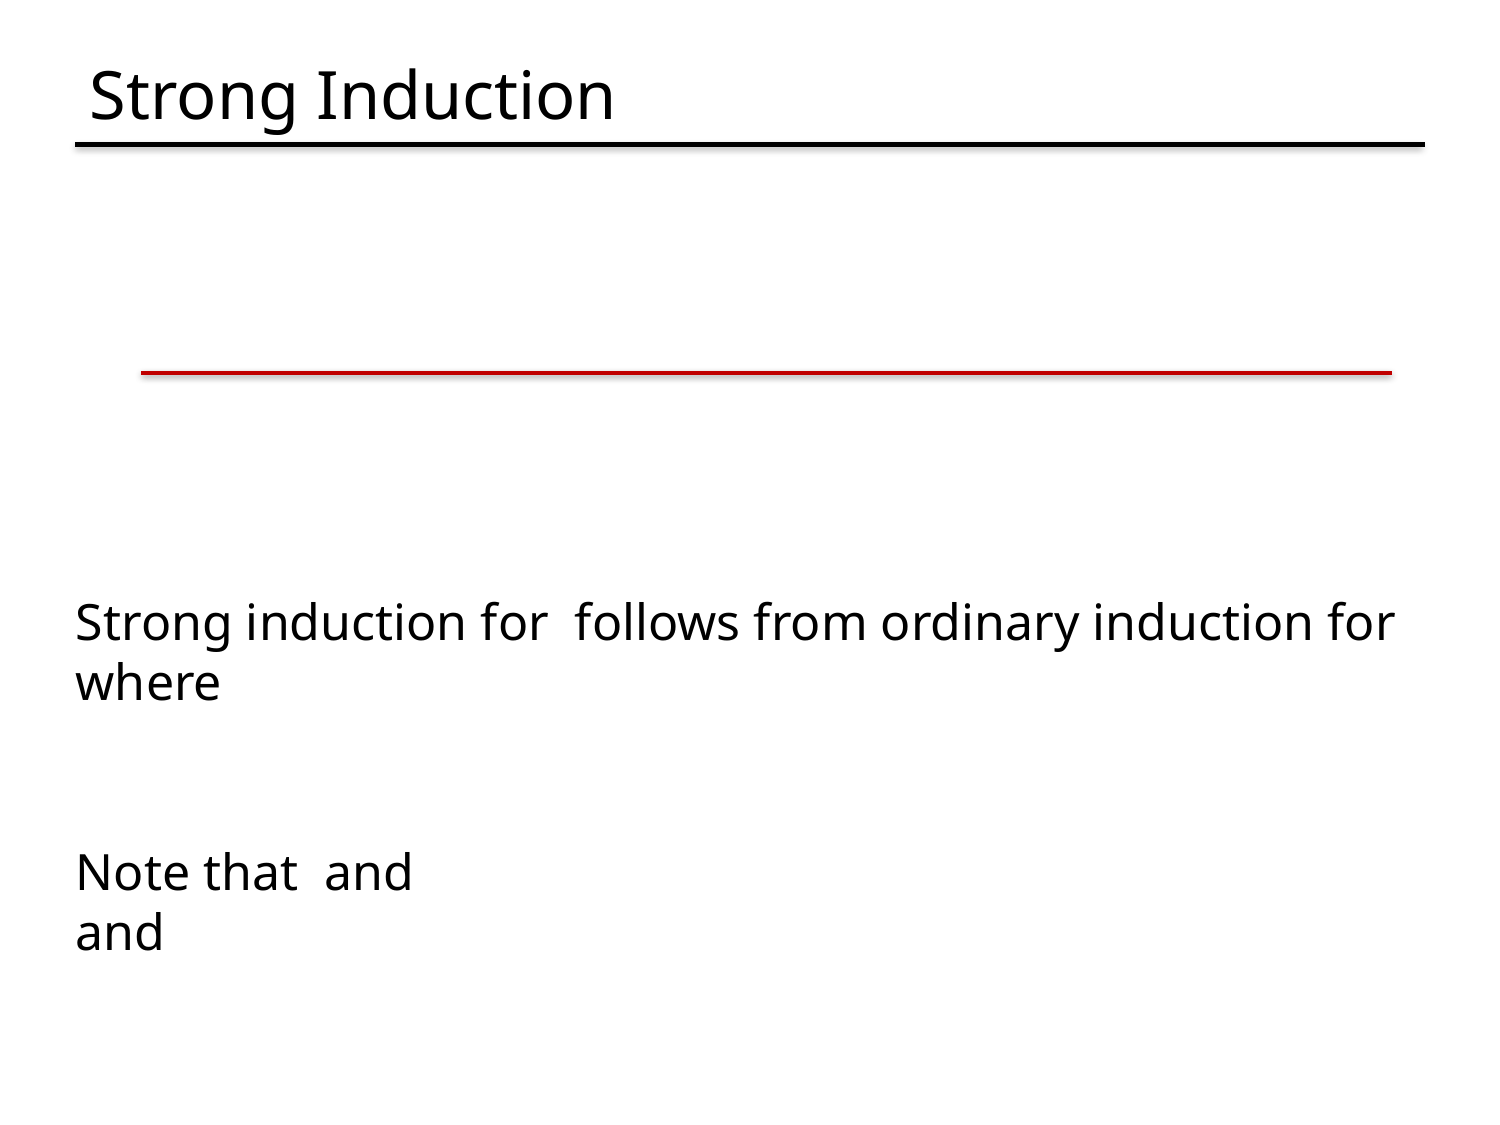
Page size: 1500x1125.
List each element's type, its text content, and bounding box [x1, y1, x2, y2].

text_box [140, 251, 1426, 477]
title Strong Induction [75, 45, 1425, 145]
